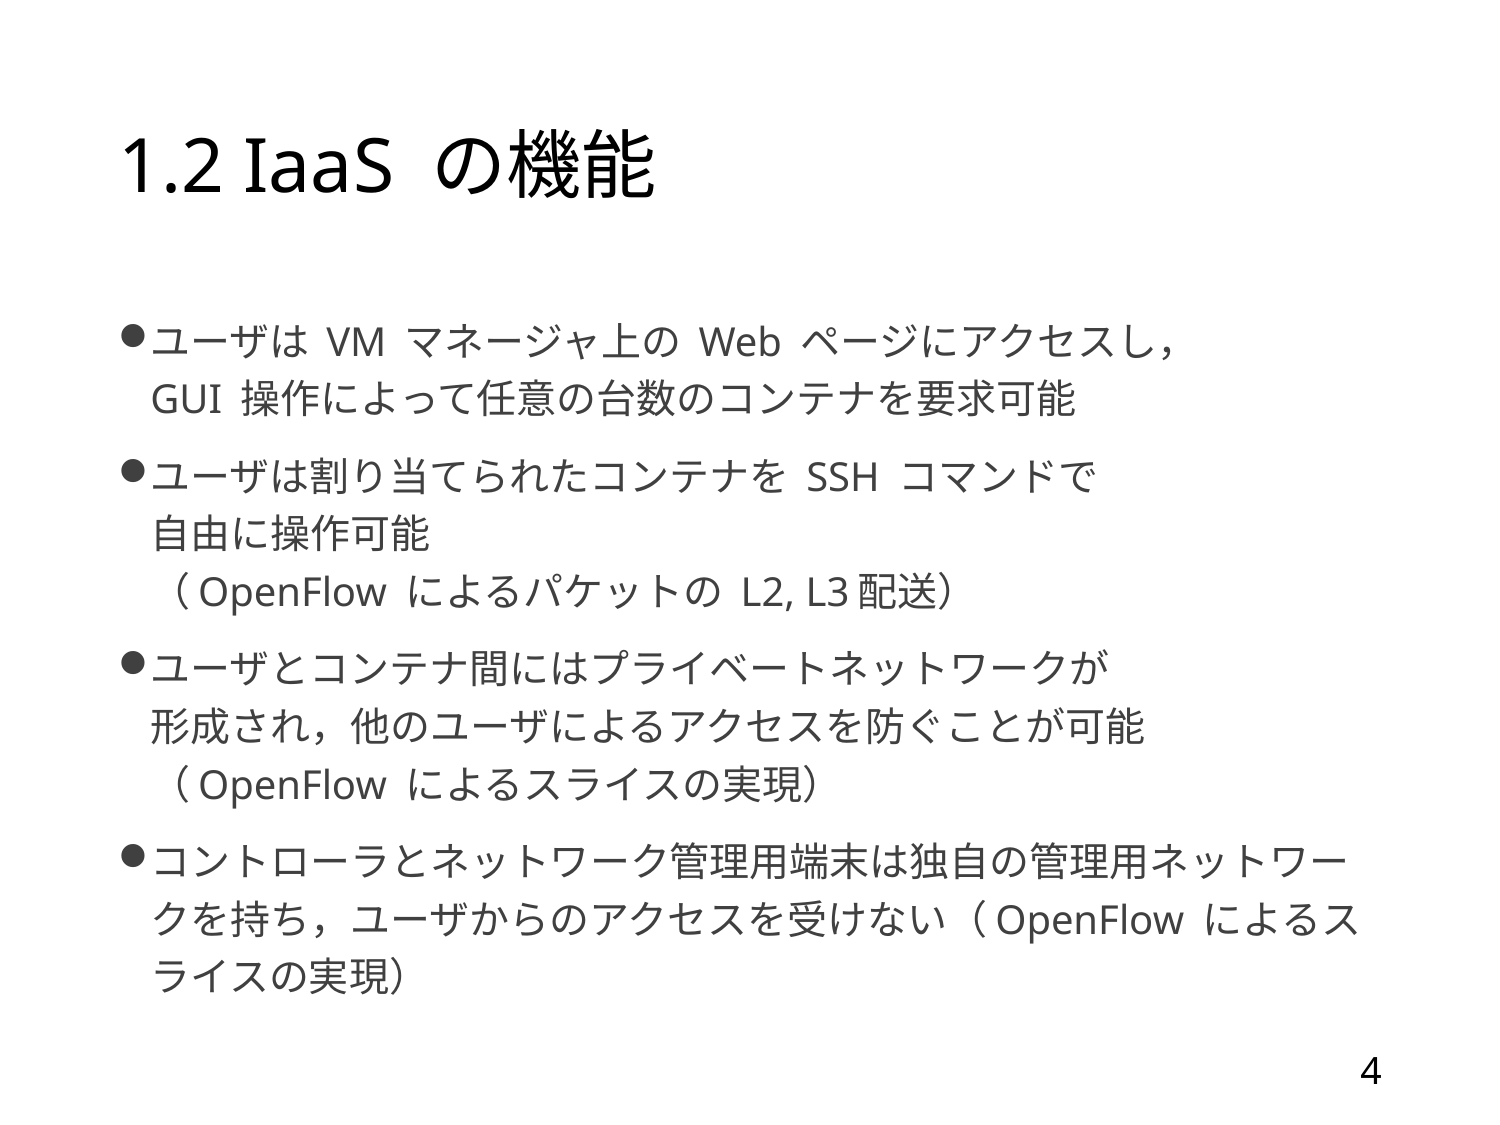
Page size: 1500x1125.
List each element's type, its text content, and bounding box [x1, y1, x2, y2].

title 1.2 IaaS の機能 [103, 59, 1397, 278]
slide_number 4 [1059, 1042, 1397, 1103]
list ユーザは VM マネージャ上の Web ページにアクセスし， GUI 操作によって任意の台数のコンテナを要求可能 ユーザは割り当てられたコンテナを SSH コマンドで 自由に操作可能 （OpenFlow によるパケットの L2, L3配送） ユーザとコンテナ間にはプライベートネットワークが 形成され，他のユーザによるアクセスを防ぐことが可能（OpenFlow によるスライスの実現） コントローラとネットワーク管理用端末は独自の管理用ネットワークを持ち，ユーザからのアクセスを受けない（OpenFlow によるスライスの実現） [103, 299, 1397, 1014]
